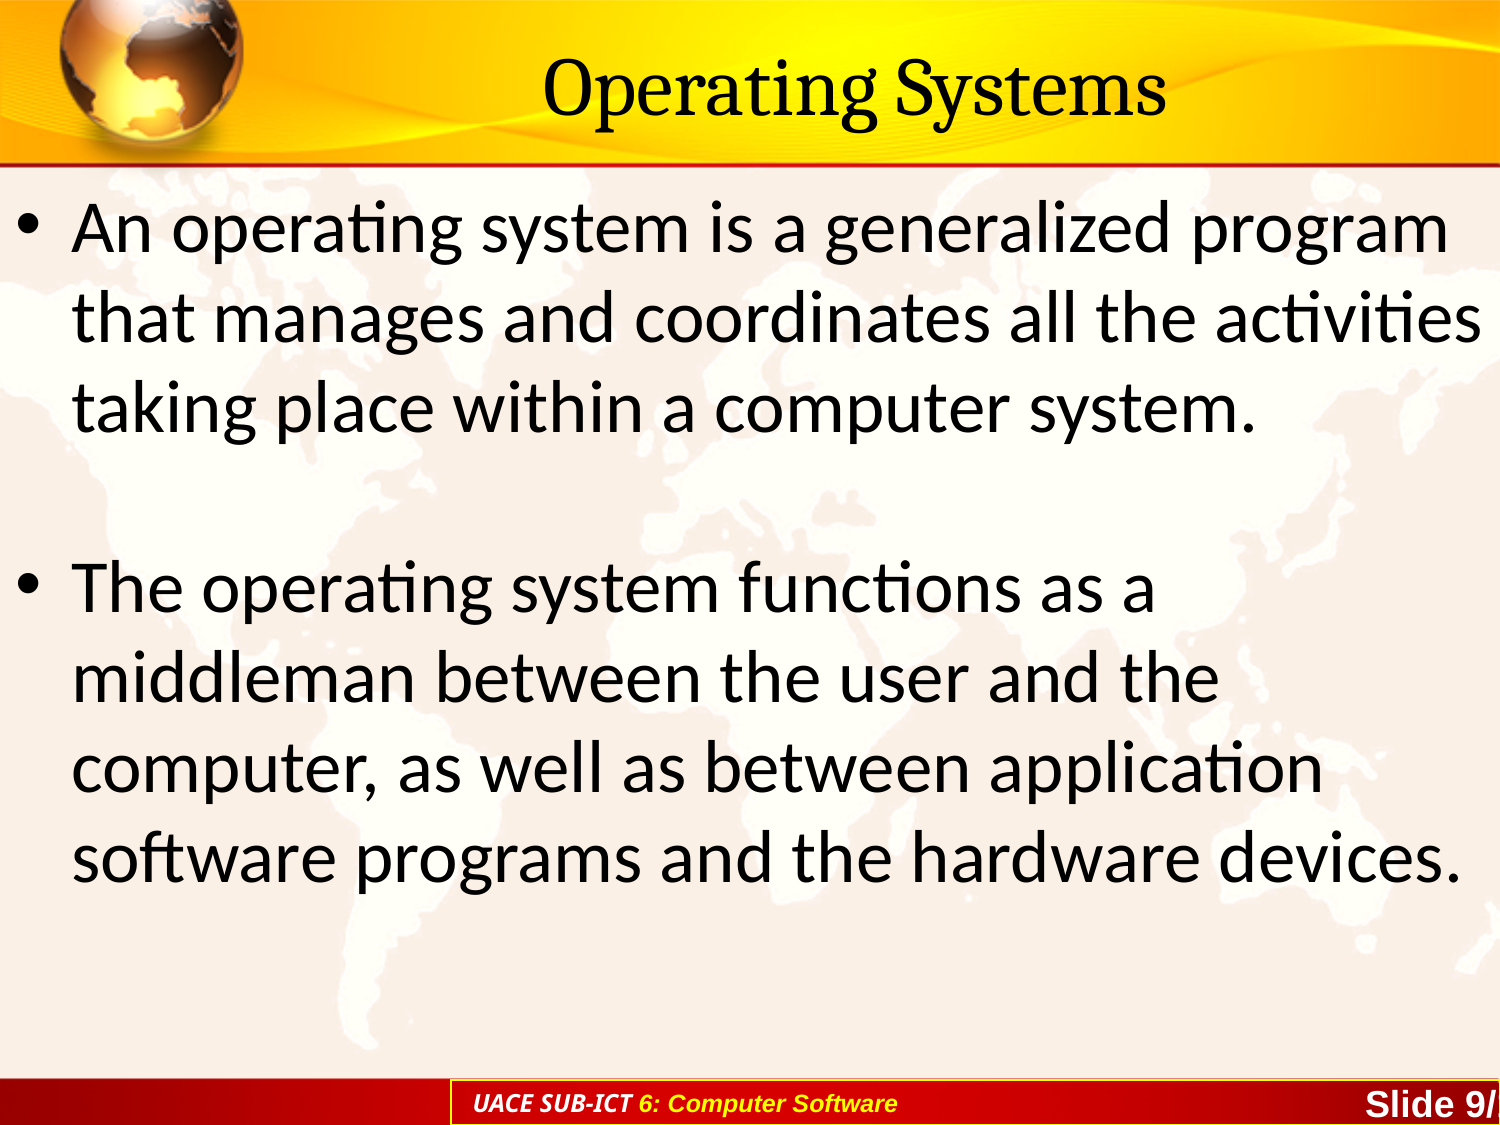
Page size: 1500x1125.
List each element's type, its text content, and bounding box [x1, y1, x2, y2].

title Operating Systems [212, 0, 1500, 165]
picture [0, 1076, 1500, 1125]
picture [452, 1081, 1499, 1124]
list An operating system is a generalized program that manages and coordinates all the activities taking place within a computer system. The operating system functions as a middleman between the user and the computer, as well as between application software programs and the hardware devices. [0, 169, 1500, 1076]
picture [0, 0, 1500, 169]
